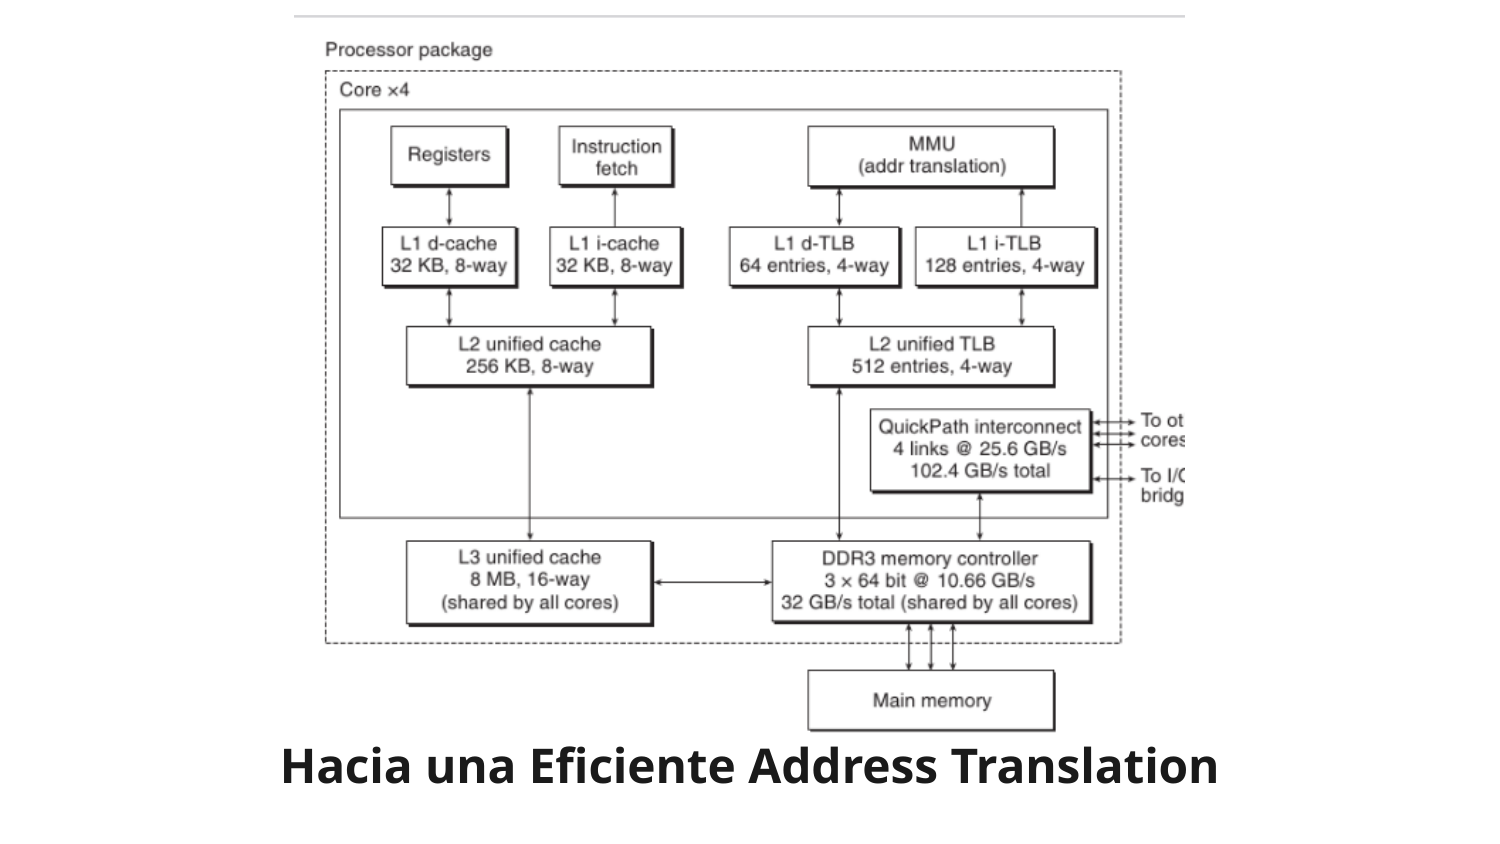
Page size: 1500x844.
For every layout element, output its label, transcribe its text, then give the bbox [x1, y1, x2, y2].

picture [294, 15, 1185, 738]
title Hacia una Eficiente Address Translation [119, 721, 1381, 809]
